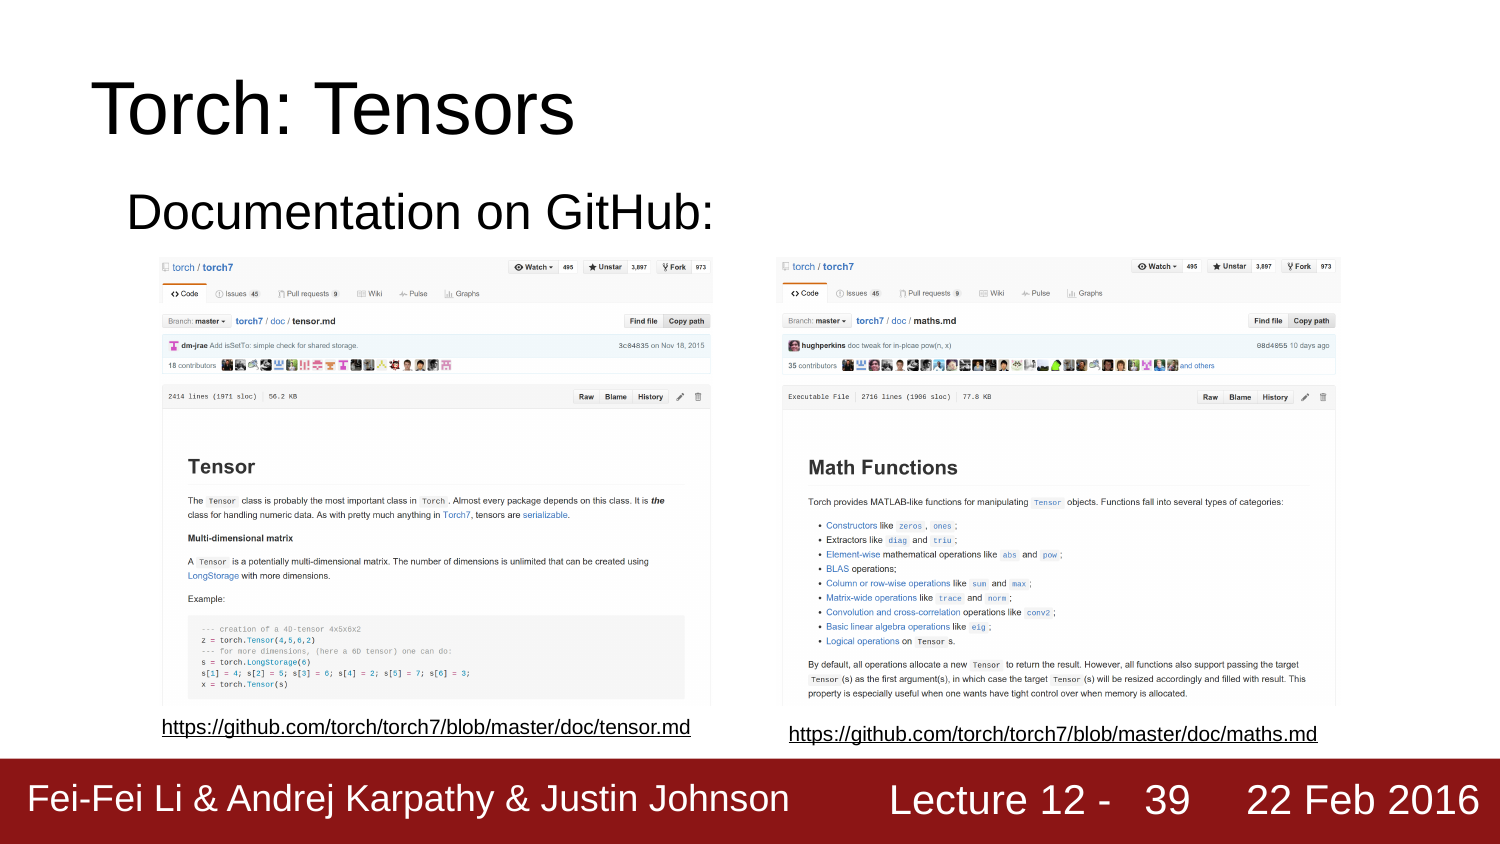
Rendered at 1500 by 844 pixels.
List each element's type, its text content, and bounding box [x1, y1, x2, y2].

picture [159, 256, 713, 706]
title Torch: Tensors [75, 33, 1425, 175]
picture [776, 256, 1341, 706]
text_box https://github.com/torch/torch7/blob/master/doc/maths.md [773, 710, 1344, 749]
text_box https://github.com/torch/torch7/blob/master/doc/tensor.md [146, 698, 773, 742]
text_box Documentation on GitHub: [111, 164, 1432, 240]
slide_number 39 [1067, 765, 1206, 830]
